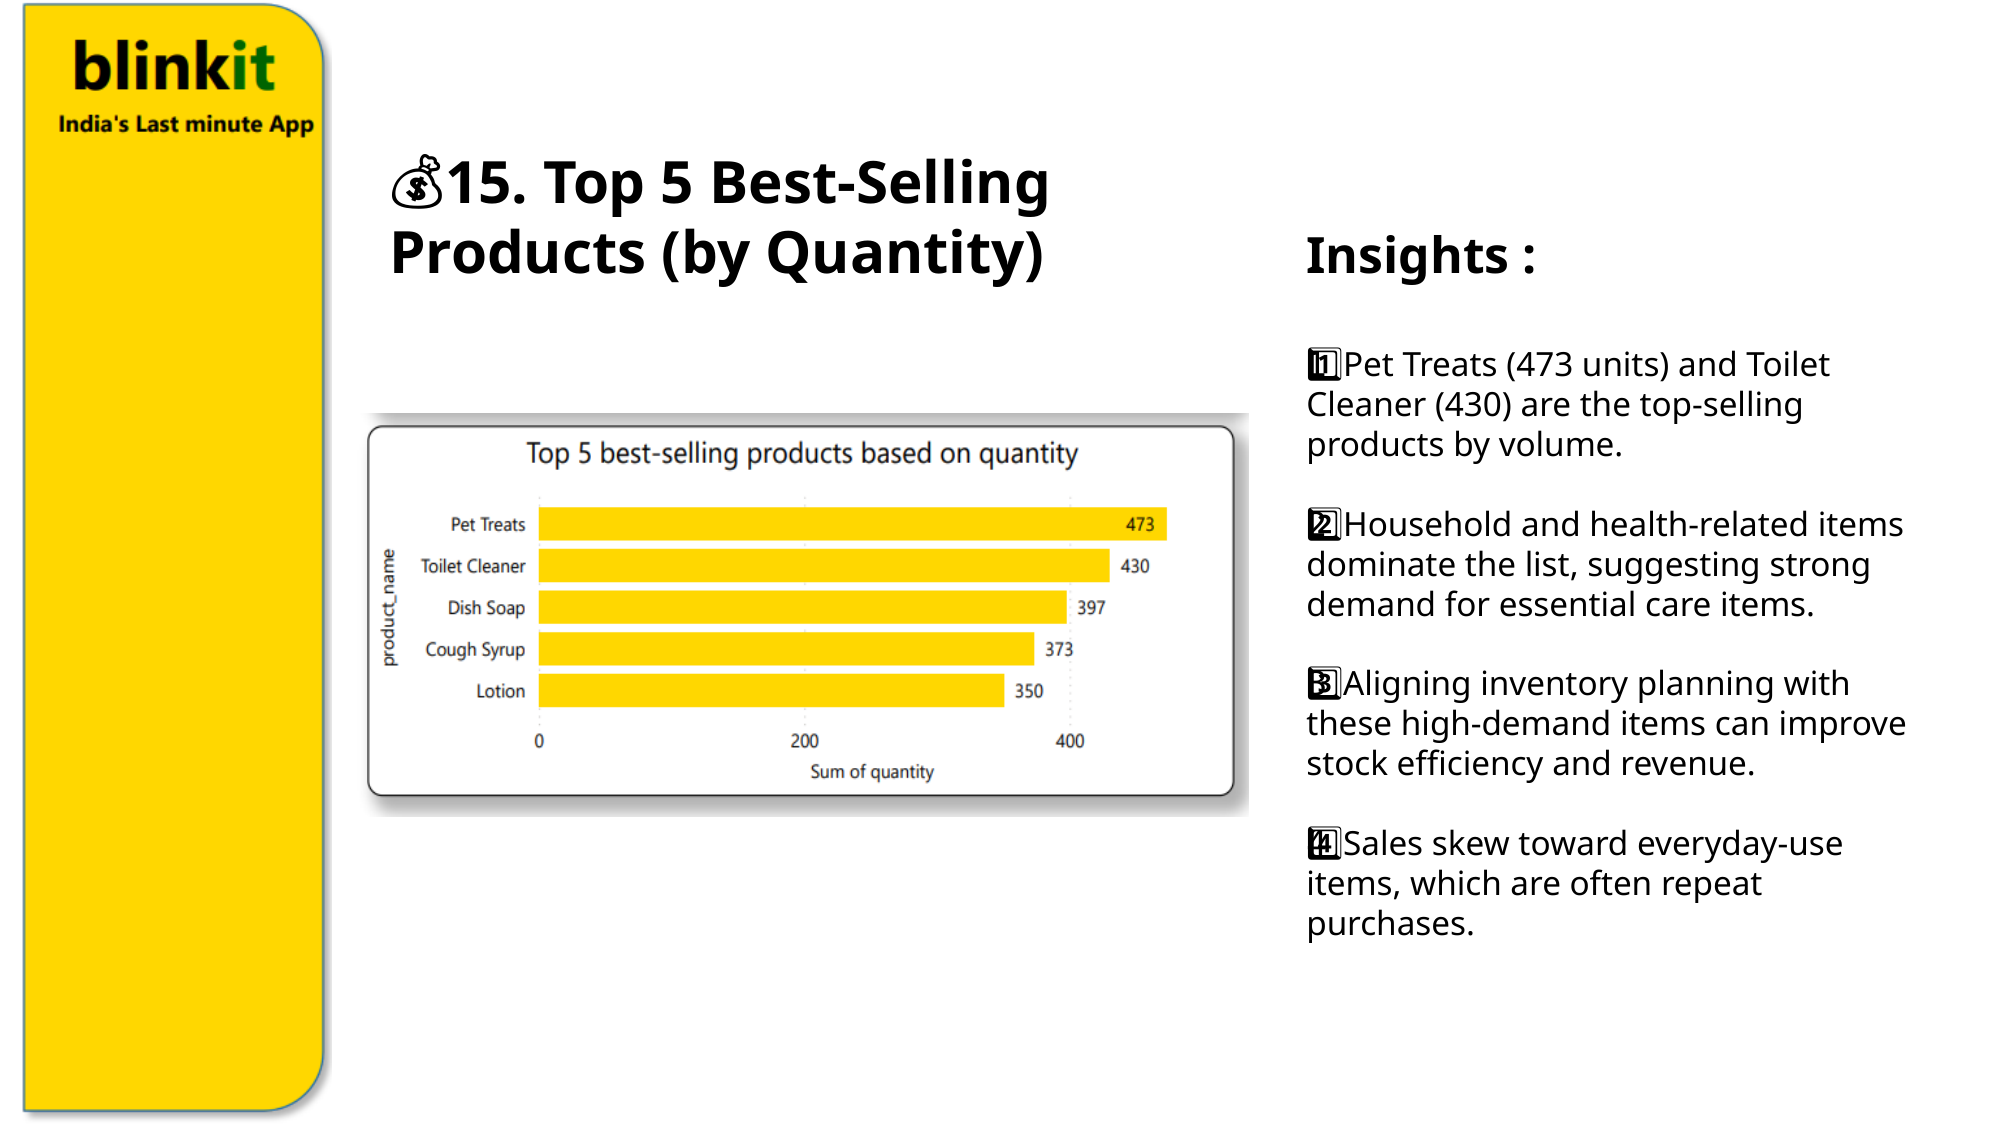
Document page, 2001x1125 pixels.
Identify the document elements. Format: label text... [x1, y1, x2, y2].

picture [20, 0, 332, 1125]
text_box 💰15. Top 5 Best-Selling Products (by Quantity) [374, 137, 1270, 293]
text_box Insights : 1️⃣Pet Treats (473 units) and Toilet Cleaner (430) are the top-selling products by volume. 2️⃣Household and health-related items dominate the list, suggesting strong demand for essential care items. 3️⃣Aligning inventory planning with these high-demand items can improve stock efficiency and revenue. 4️⃣Sales skew toward everyday-use items, which are often repeat purchases. [1291, 215, 1944, 950]
picture [352, 413, 1249, 817]
